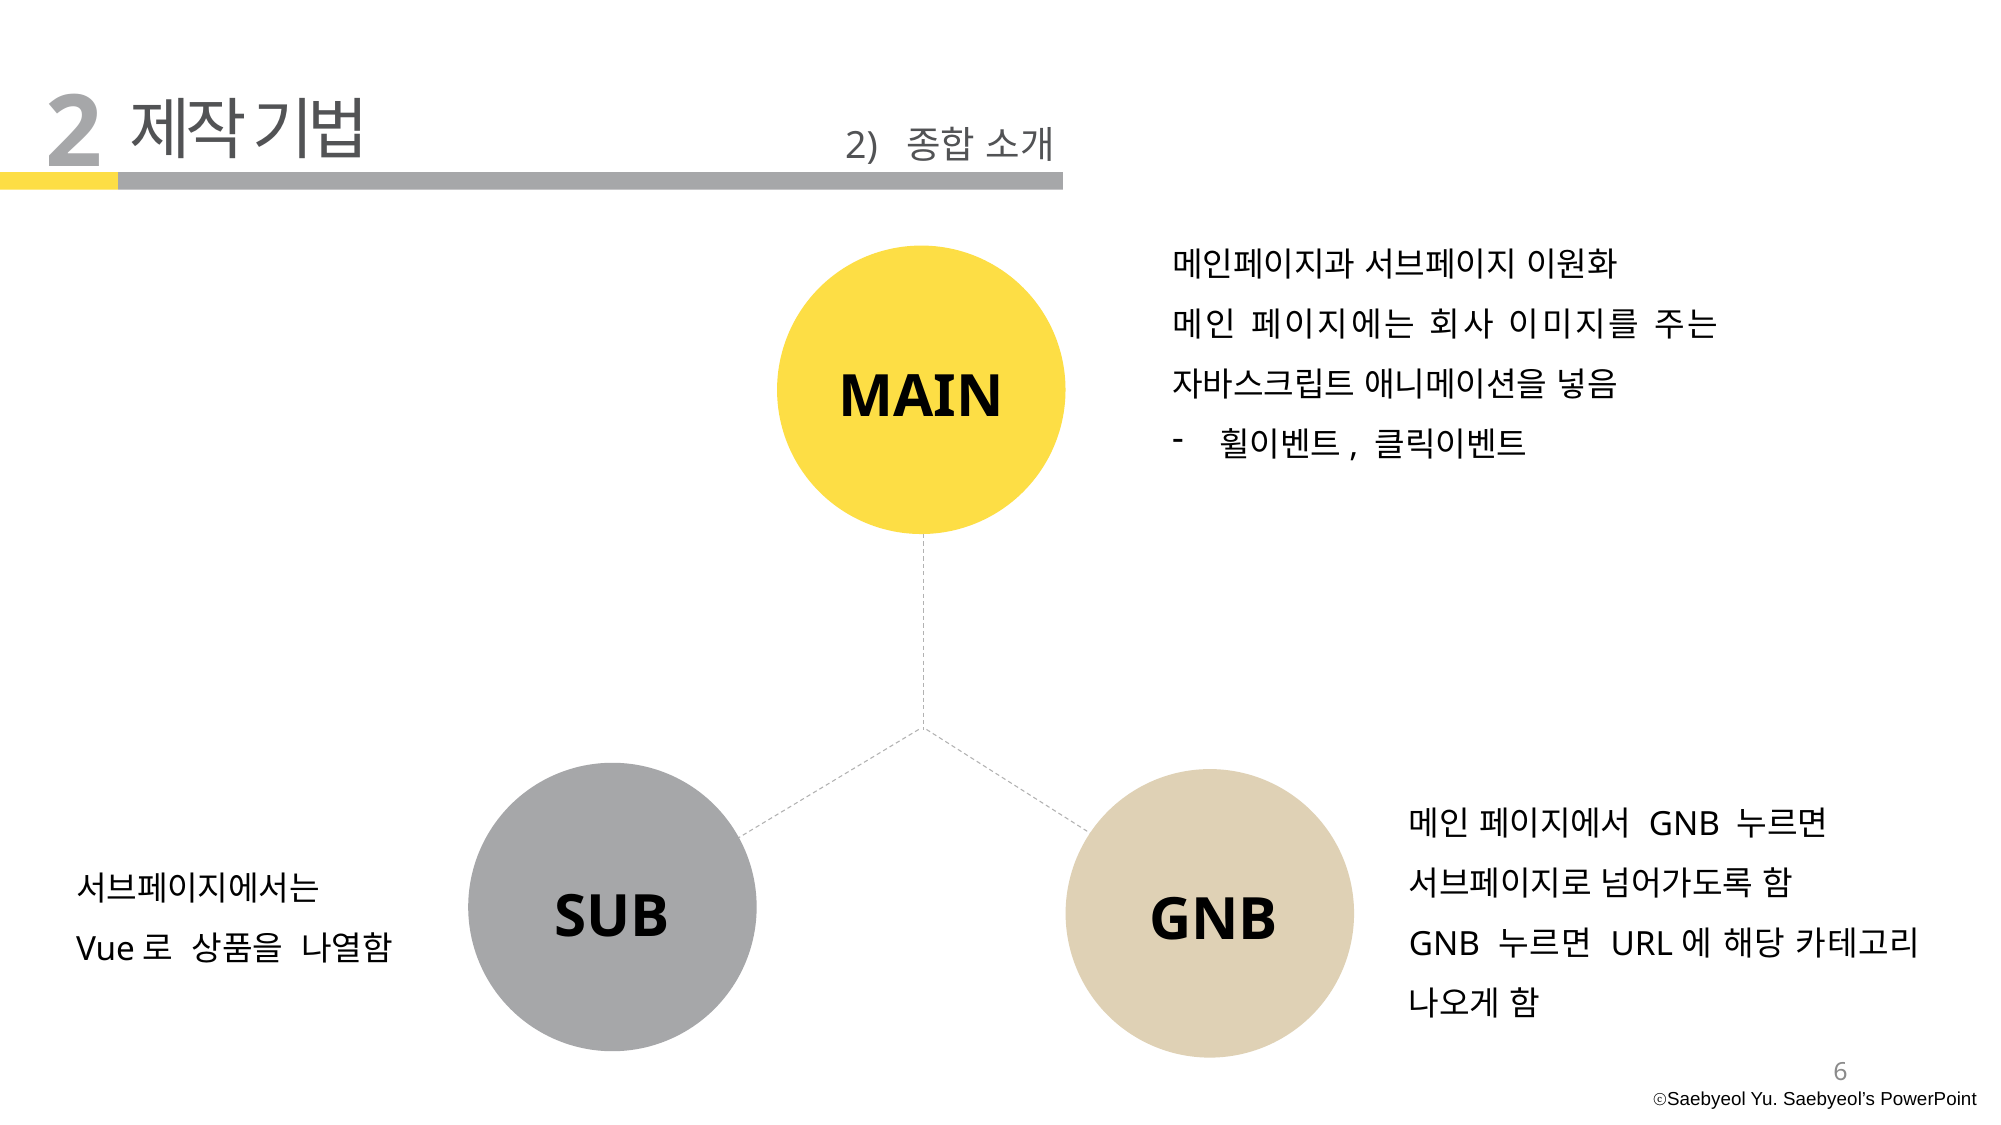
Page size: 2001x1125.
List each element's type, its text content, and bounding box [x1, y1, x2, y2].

text_box 메인페이지과 서브페이지 이원화 메인 페이지에는 회사 이미지를 주는 자바스크립트 애니메이션을 넣음 휠이벤트, 클릭이벤트 [1157, 215, 1734, 471]
text_box 메인 페이지에서 GNB 누르면 서브페이지로 넘어가도록 함 GNB 누르면 URL에 해당 카테고리 나오게 함 [1394, 775, 1936, 1030]
text_box [119, 171, 1064, 191]
text_box 제작 기법 [118, 79, 385, 175]
text_box 2 [30, 59, 118, 194]
text_box [0, 171, 30, 191]
slide_number 6 [1412, 1042, 1863, 1103]
text_box 서브페이지에서는 Vue로 상품을 나열함 [61, 839, 468, 974]
text_box 2) 종합 소개 [830, 113, 1081, 174]
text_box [468, 245, 1355, 1058]
